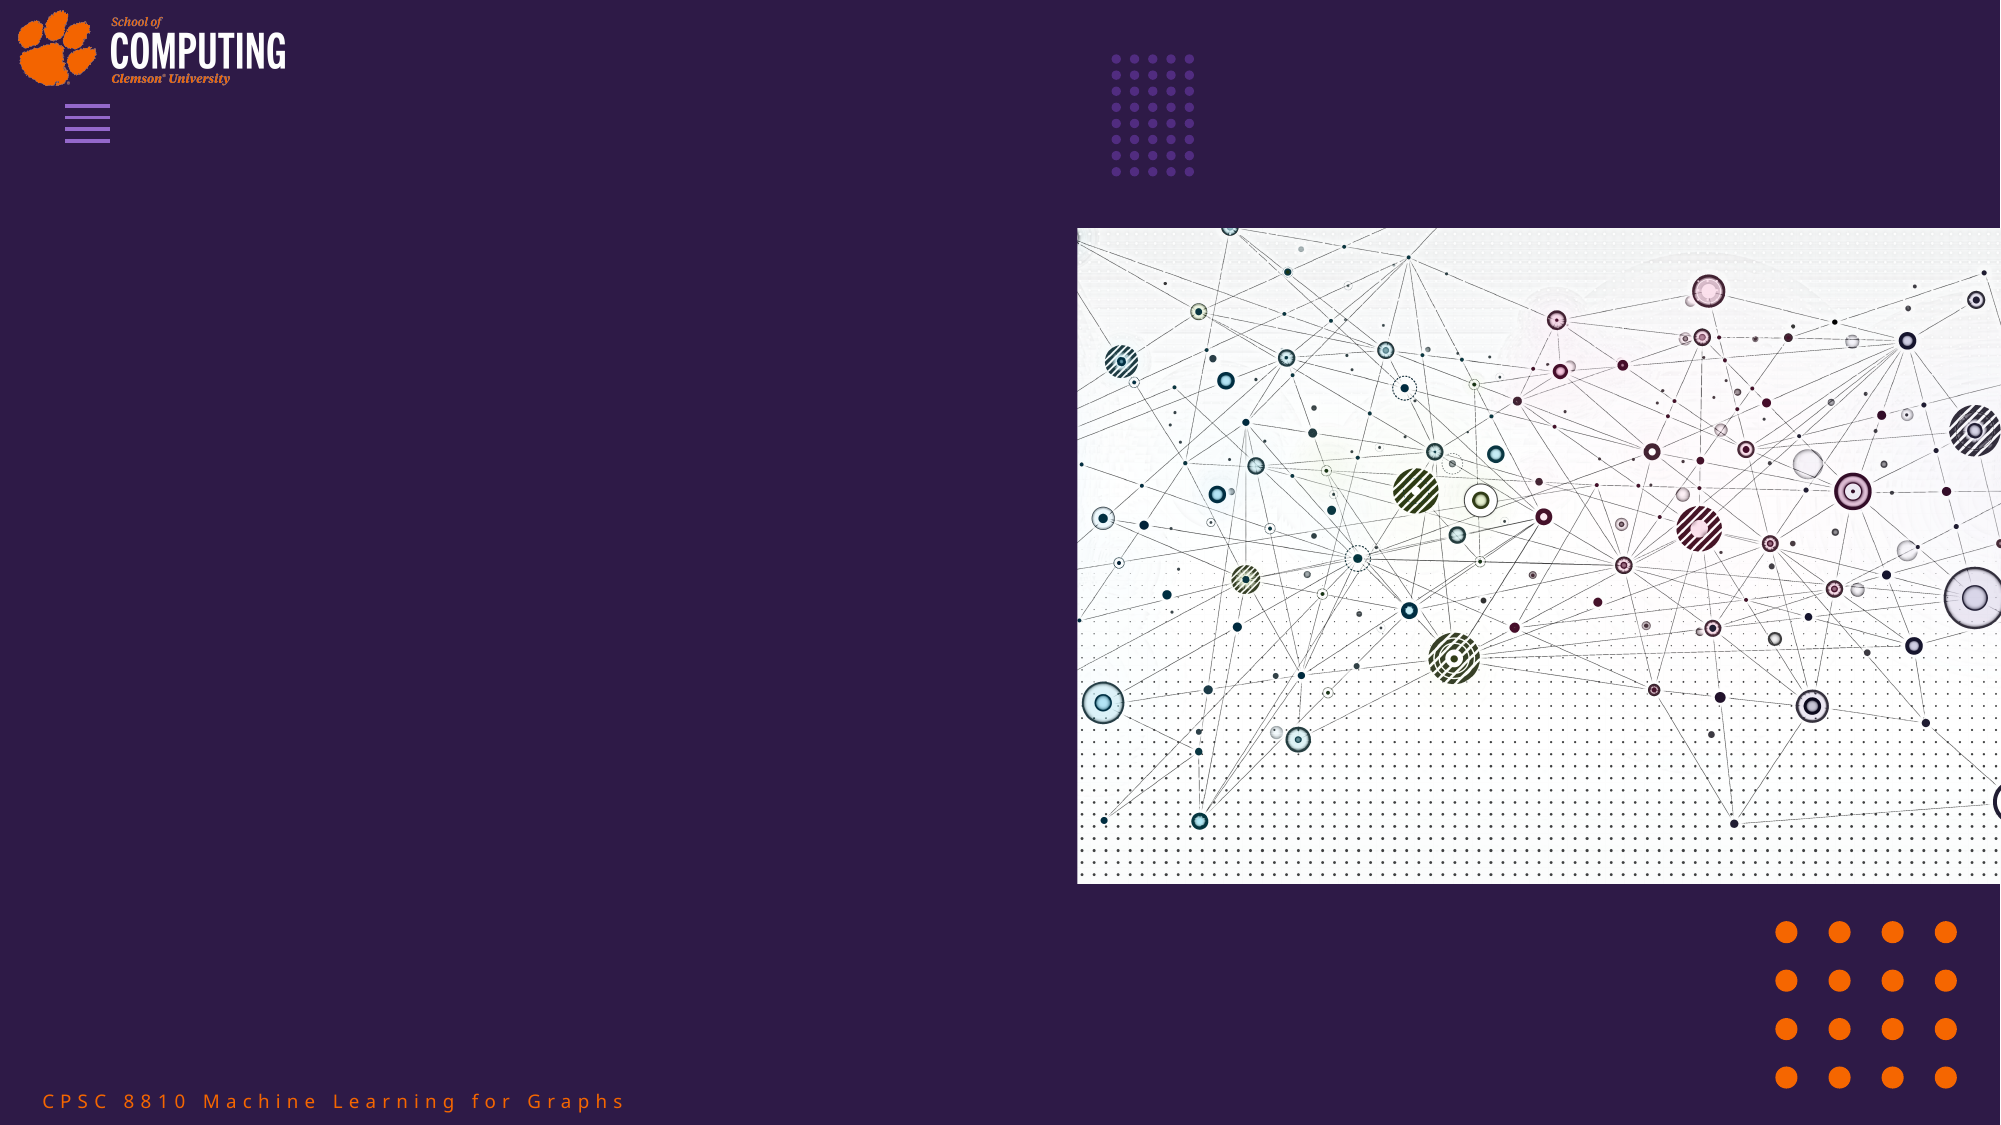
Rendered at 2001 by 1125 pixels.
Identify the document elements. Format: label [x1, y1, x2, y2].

picture [18, 10, 285, 86]
picture [1077, 227, 2001, 884]
